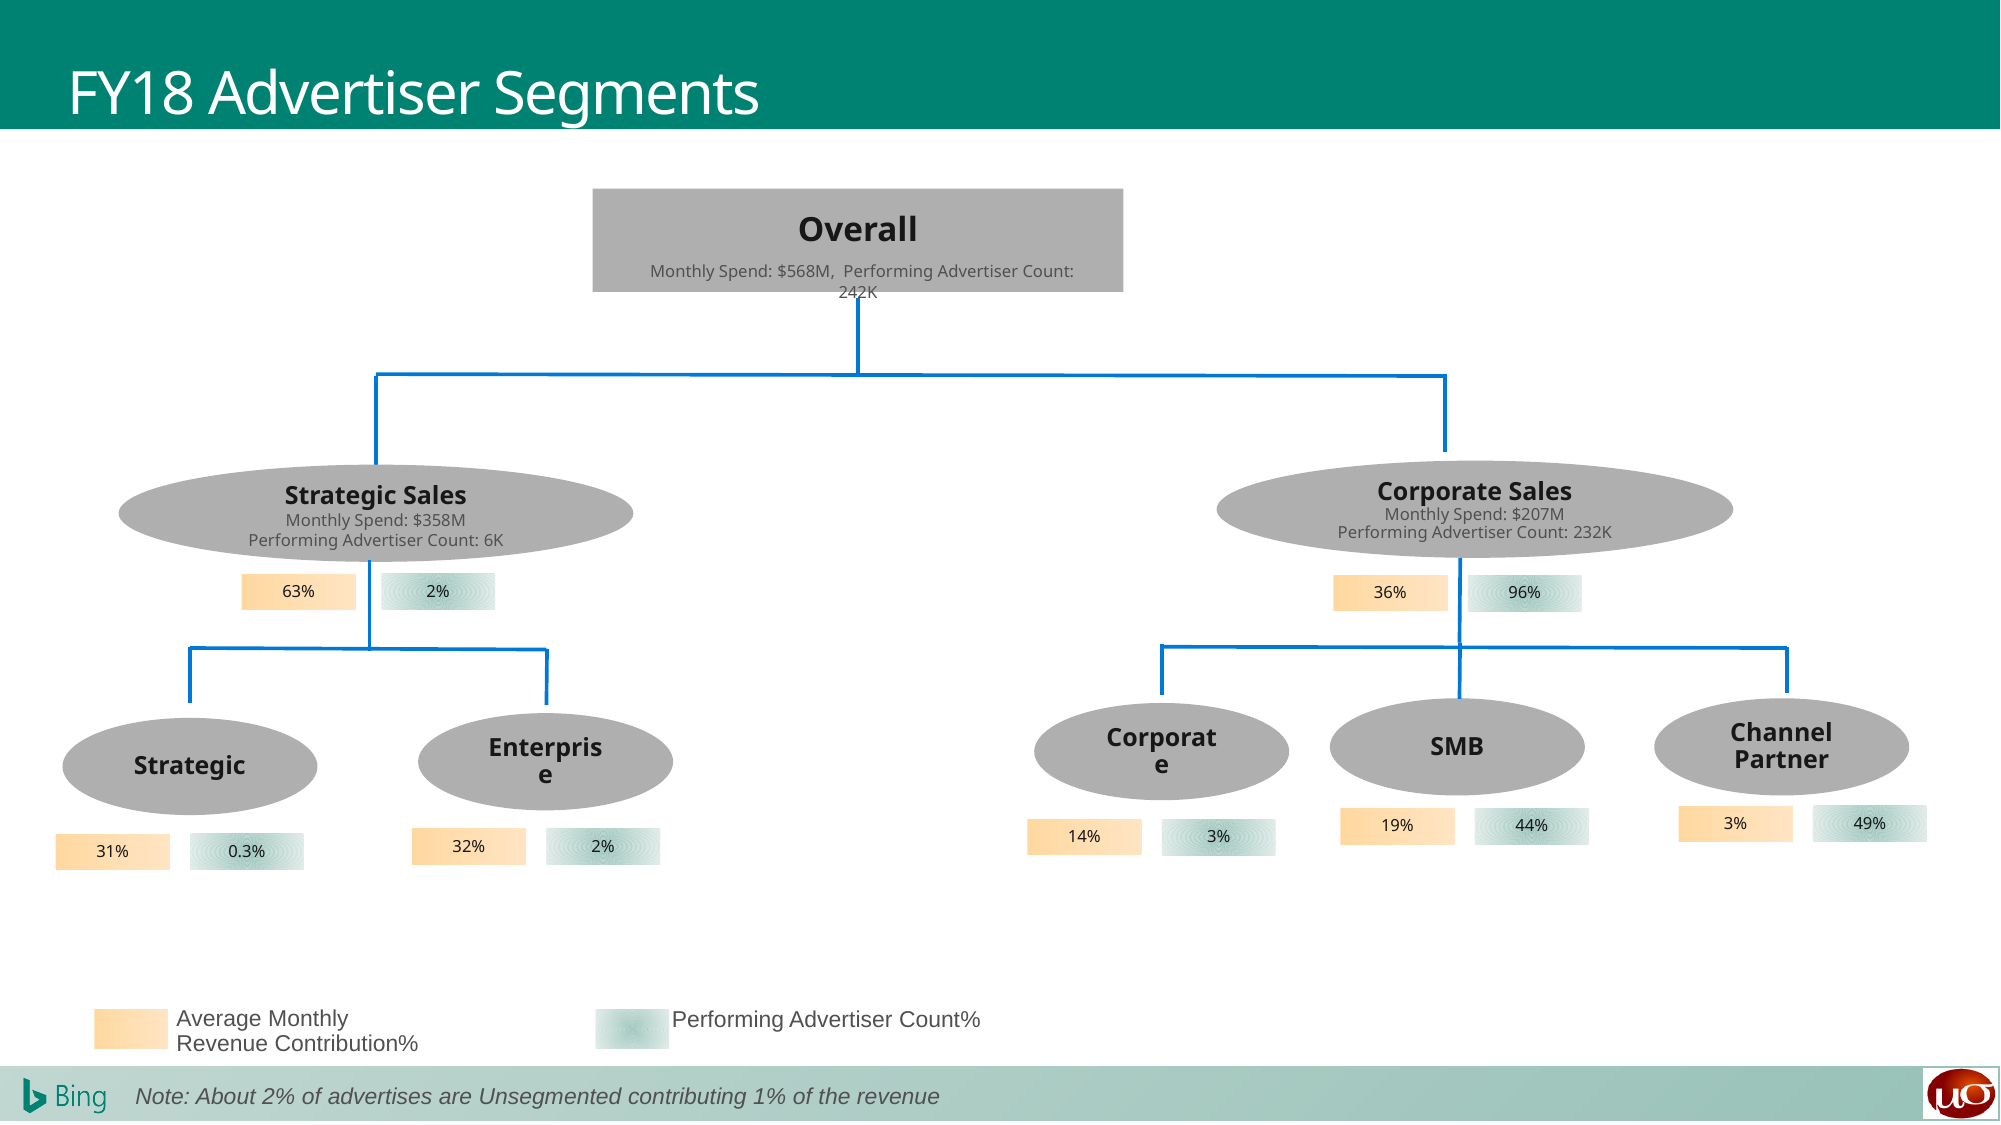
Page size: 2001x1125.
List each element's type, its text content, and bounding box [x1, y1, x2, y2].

text_box 0.3% [189, 833, 305, 871]
text_box 14% [1027, 819, 1142, 856]
text_box Performing Advertiser Count% [611, 995, 1042, 1045]
text_box Corporate [1033, 702, 1290, 801]
text_box 49% [1812, 805, 1928, 843]
text_box Enterprise [417, 712, 674, 812]
text_box 63% [241, 573, 357, 610]
text_box 96% [1467, 574, 1582, 612]
text_box 3% [1161, 818, 1276, 856]
text_box [595, 1009, 670, 1050]
text_box [94, 1009, 146, 1050]
text_box 3% [1678, 806, 1794, 842]
title FY18 Advertiser Segments [43, 48, 1825, 266]
picture [9, 1062, 124, 1125]
text_box Note: About 2% of advertises are Unsegmented contributing 1% of the revenue [120, 1074, 956, 1117]
text_box 44% [1474, 808, 1590, 845]
text_box 32% [411, 828, 527, 865]
text_box SMB [1329, 697, 1586, 797]
text_box 31% [55, 834, 171, 870]
text_box Average Monthly Revenue Contribution% [146, 983, 470, 1074]
text_box Strategic [61, 717, 319, 816]
text_box Corporate Sales Monthly Spend: $207M Performing Advertiser Count: 232K [1215, 459, 1735, 559]
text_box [375, 373, 1444, 377]
text_box 2% [546, 828, 661, 865]
text_box 2% [381, 573, 496, 611]
text_box 19% [1340, 808, 1455, 845]
text_box Strategic Sales Monthly Spend: $358M Performing Advertiser Count: 6K [117, 463, 635, 563]
text_box Overall Monthly Spend: $568M, Performing Advertiser Count: 242K [592, 188, 1124, 293]
picture [1923, 1068, 1998, 1119]
text_box Channel Partner [1653, 697, 1911, 797]
text_box 36% [1333, 575, 1448, 612]
